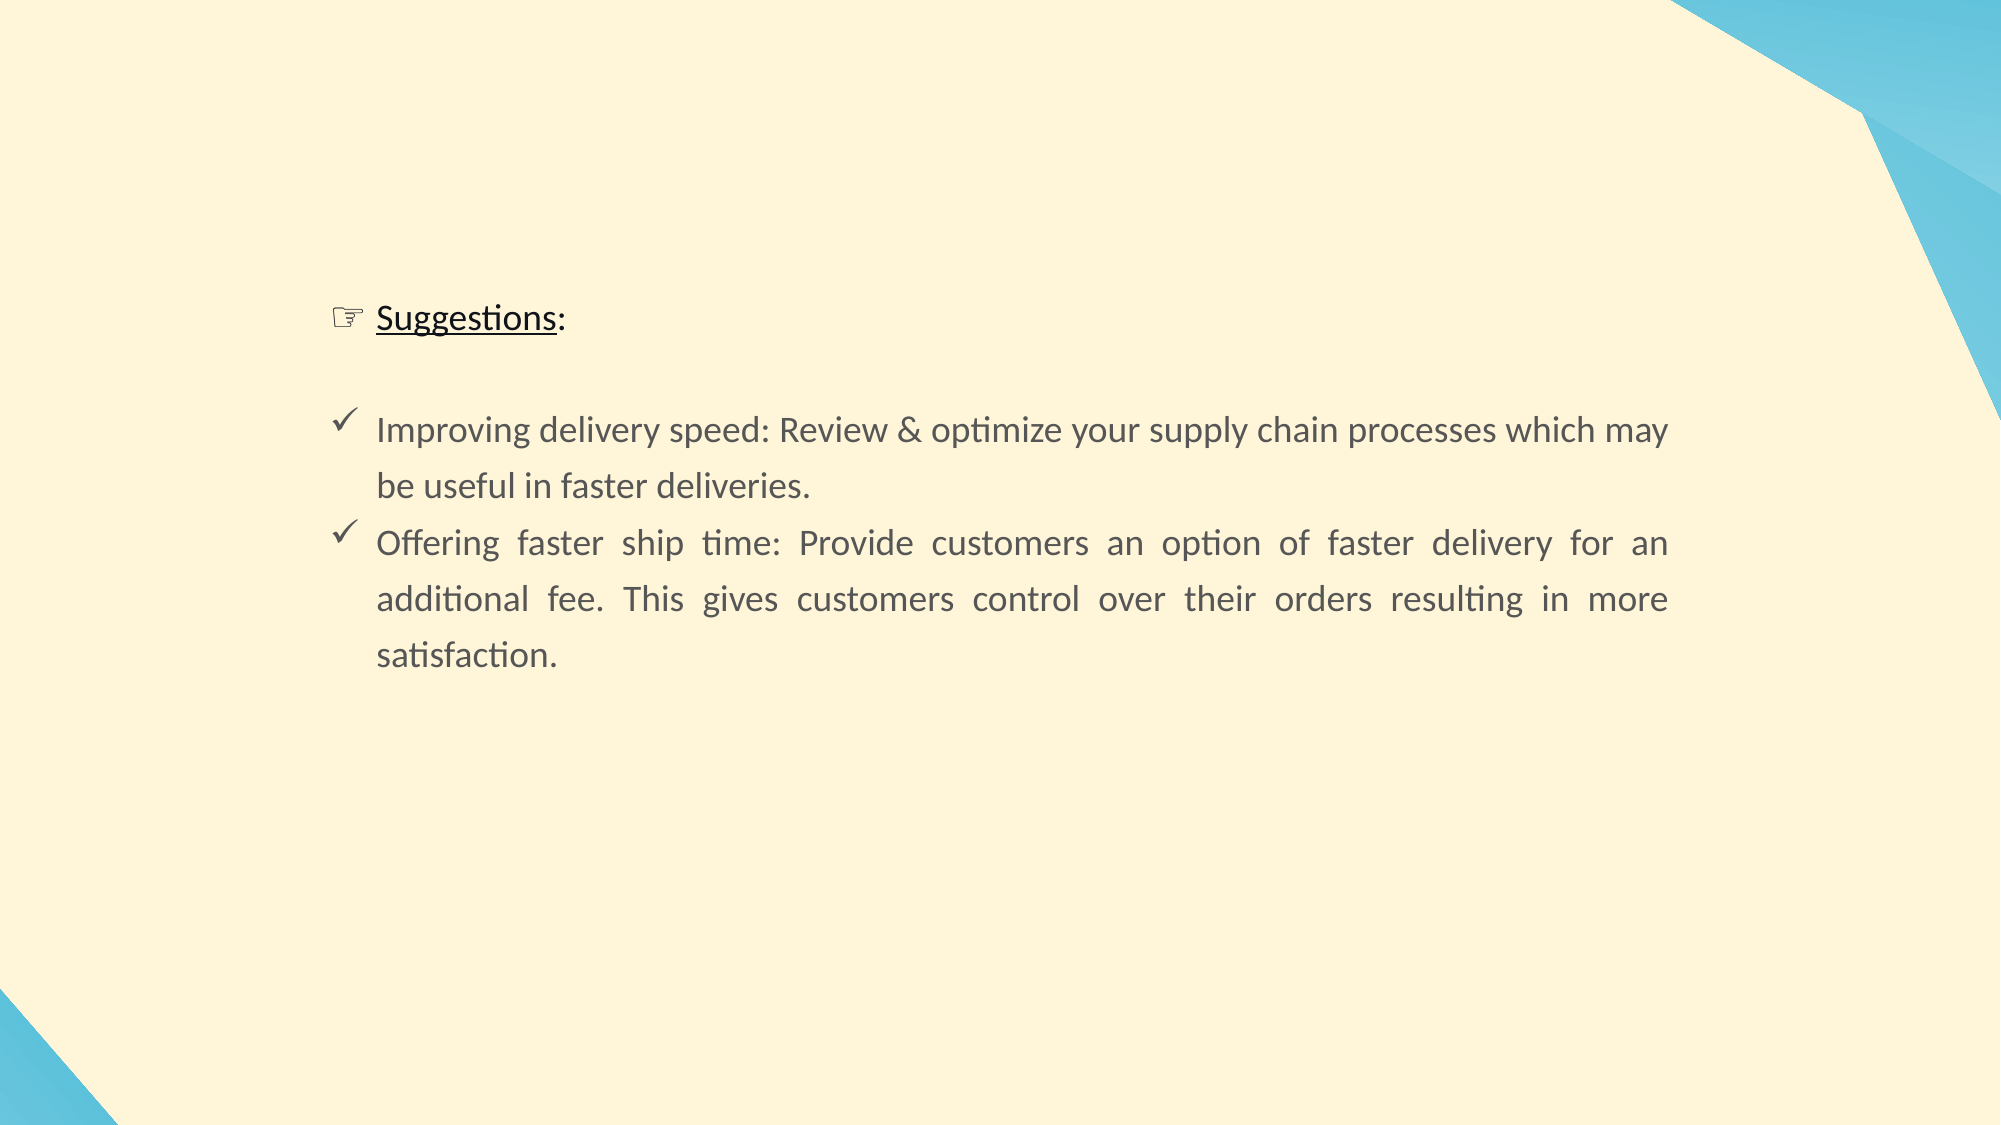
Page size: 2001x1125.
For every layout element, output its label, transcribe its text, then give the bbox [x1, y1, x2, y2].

text_box Suggestions: Improving delivery speed: Review & optimize your supply chain processes which may be useful in faster deliveries. Offering faster ship time: Provide customers an option of faster delivery for an additional fee. This gives customers control over their orders resulting in more satisfaction. [314, 229, 1686, 683]
text_box [0, 989, 118, 1125]
text_box [1862, 114, 2000, 418]
text_box [1671, 0, 2000, 194]
